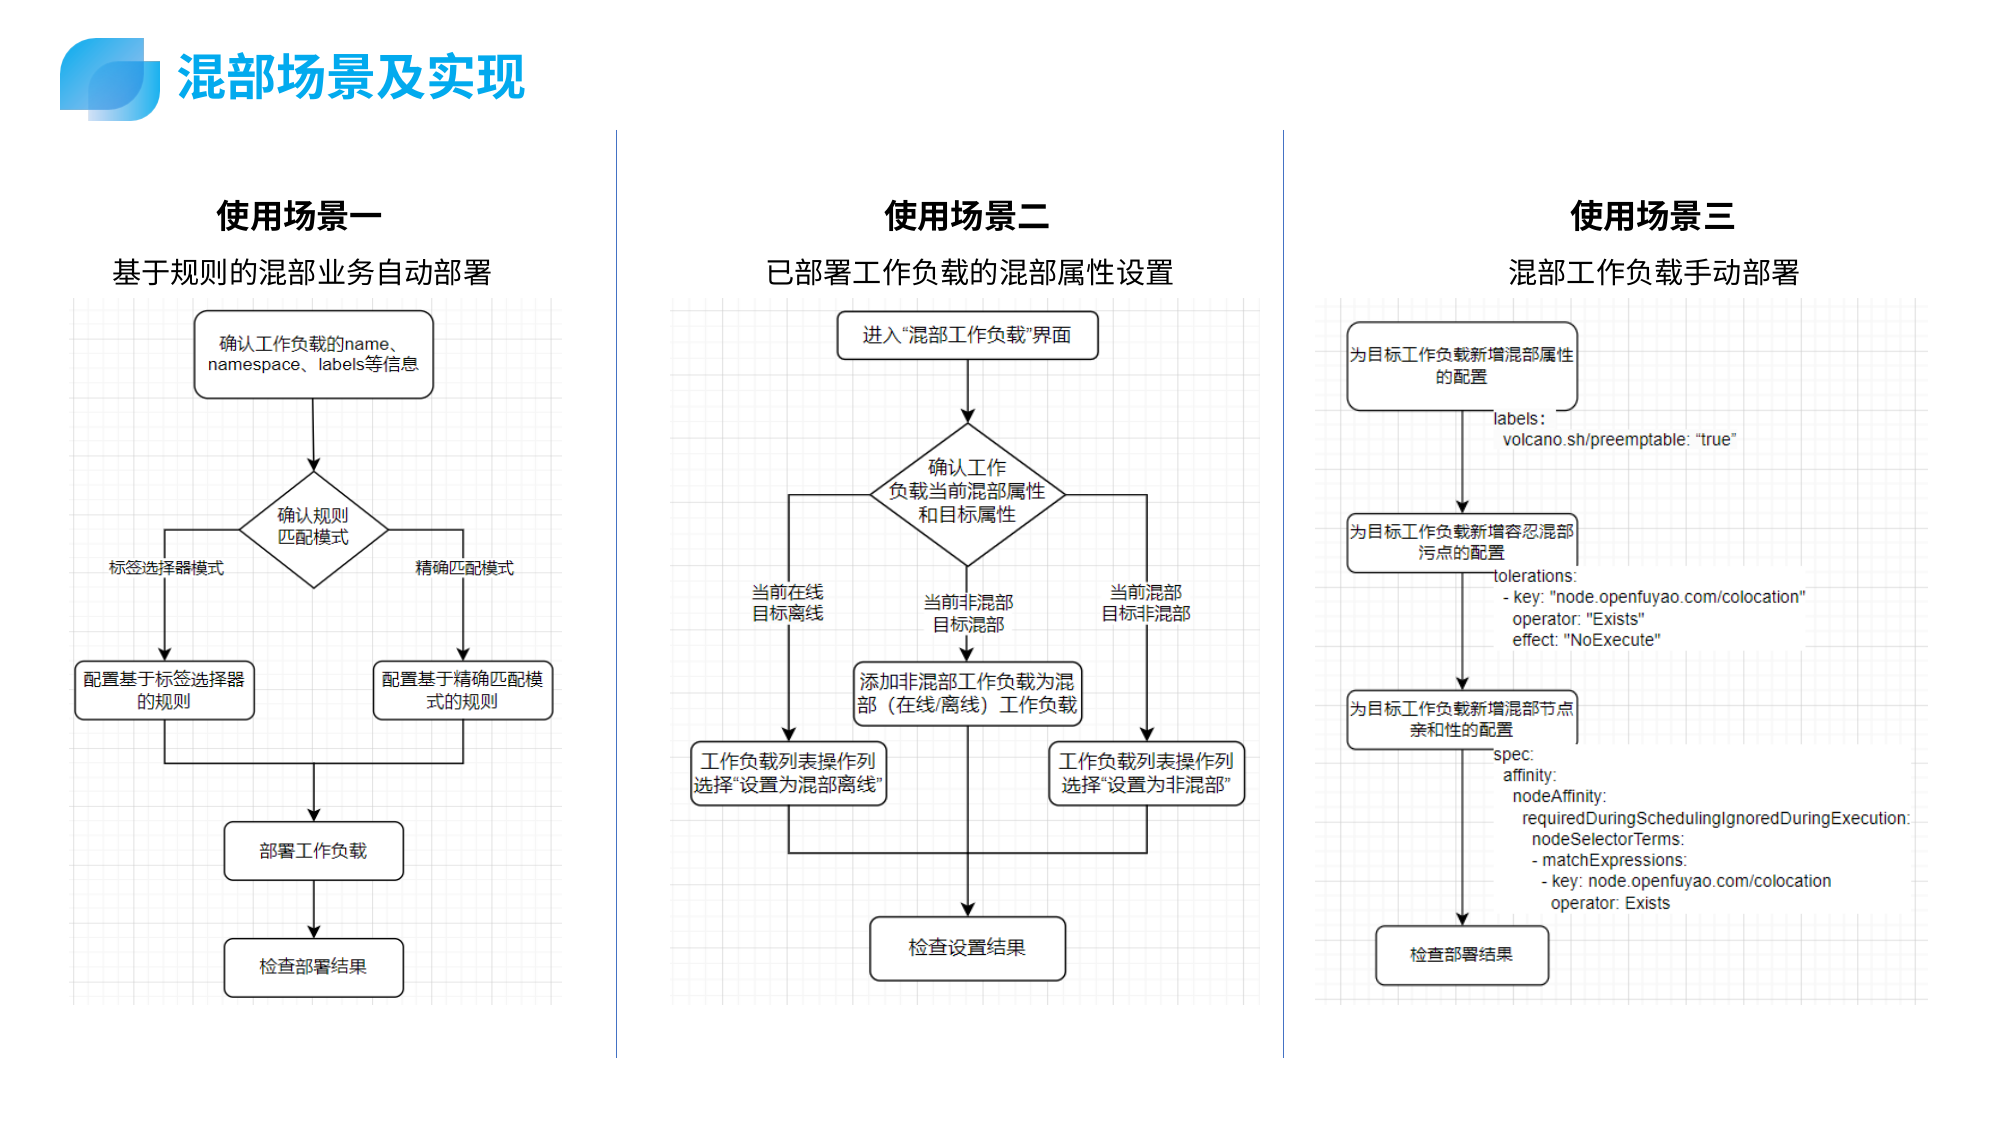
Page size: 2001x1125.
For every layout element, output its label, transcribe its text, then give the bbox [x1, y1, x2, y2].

text_box 使用场景二 [865, 167, 1070, 229]
text_box 使用场景一 [197, 167, 403, 229]
text_box 使用场景三 [1551, 167, 1756, 229]
picture [670, 298, 1260, 1005]
picture [69, 298, 562, 1005]
picture [60, 38, 160, 121]
picture [1315, 298, 1928, 1005]
text_box 已部署工作负载的混部属性设置 [743, 229, 1197, 297]
text_box 基于规则的混部业务自动部署 [91, 229, 514, 297]
text_box 混部场景及实现 [161, 38, 542, 113]
text_box 混部工作负载手动部署 [1488, 229, 1821, 297]
